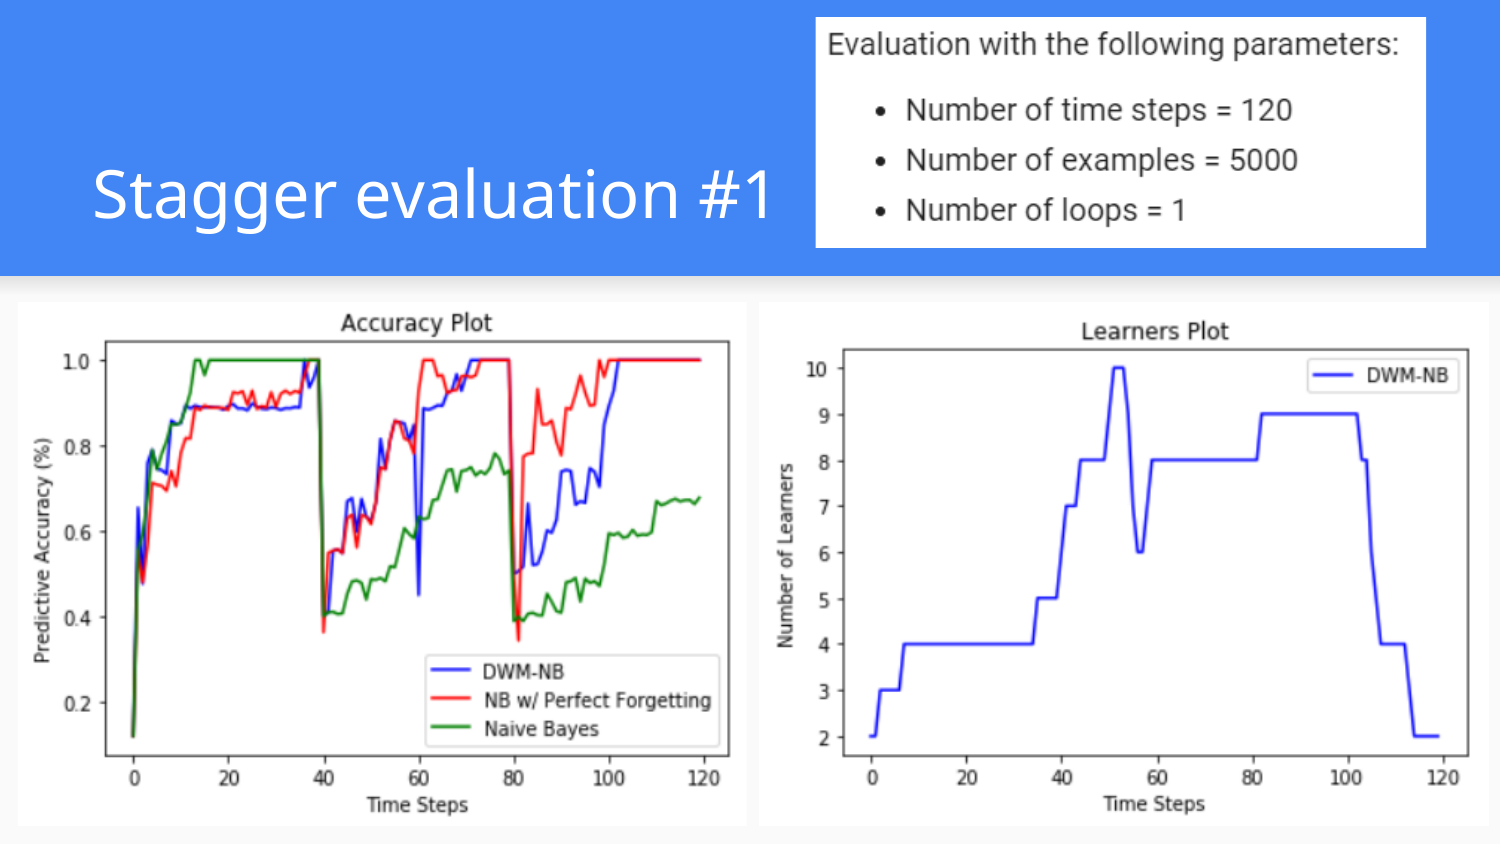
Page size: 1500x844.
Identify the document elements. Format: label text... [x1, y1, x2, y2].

picture [815, 16, 1427, 248]
title Stagger evaluation #1 [77, 121, 810, 248]
picture [17, 301, 747, 827]
picture [758, 301, 1489, 827]
